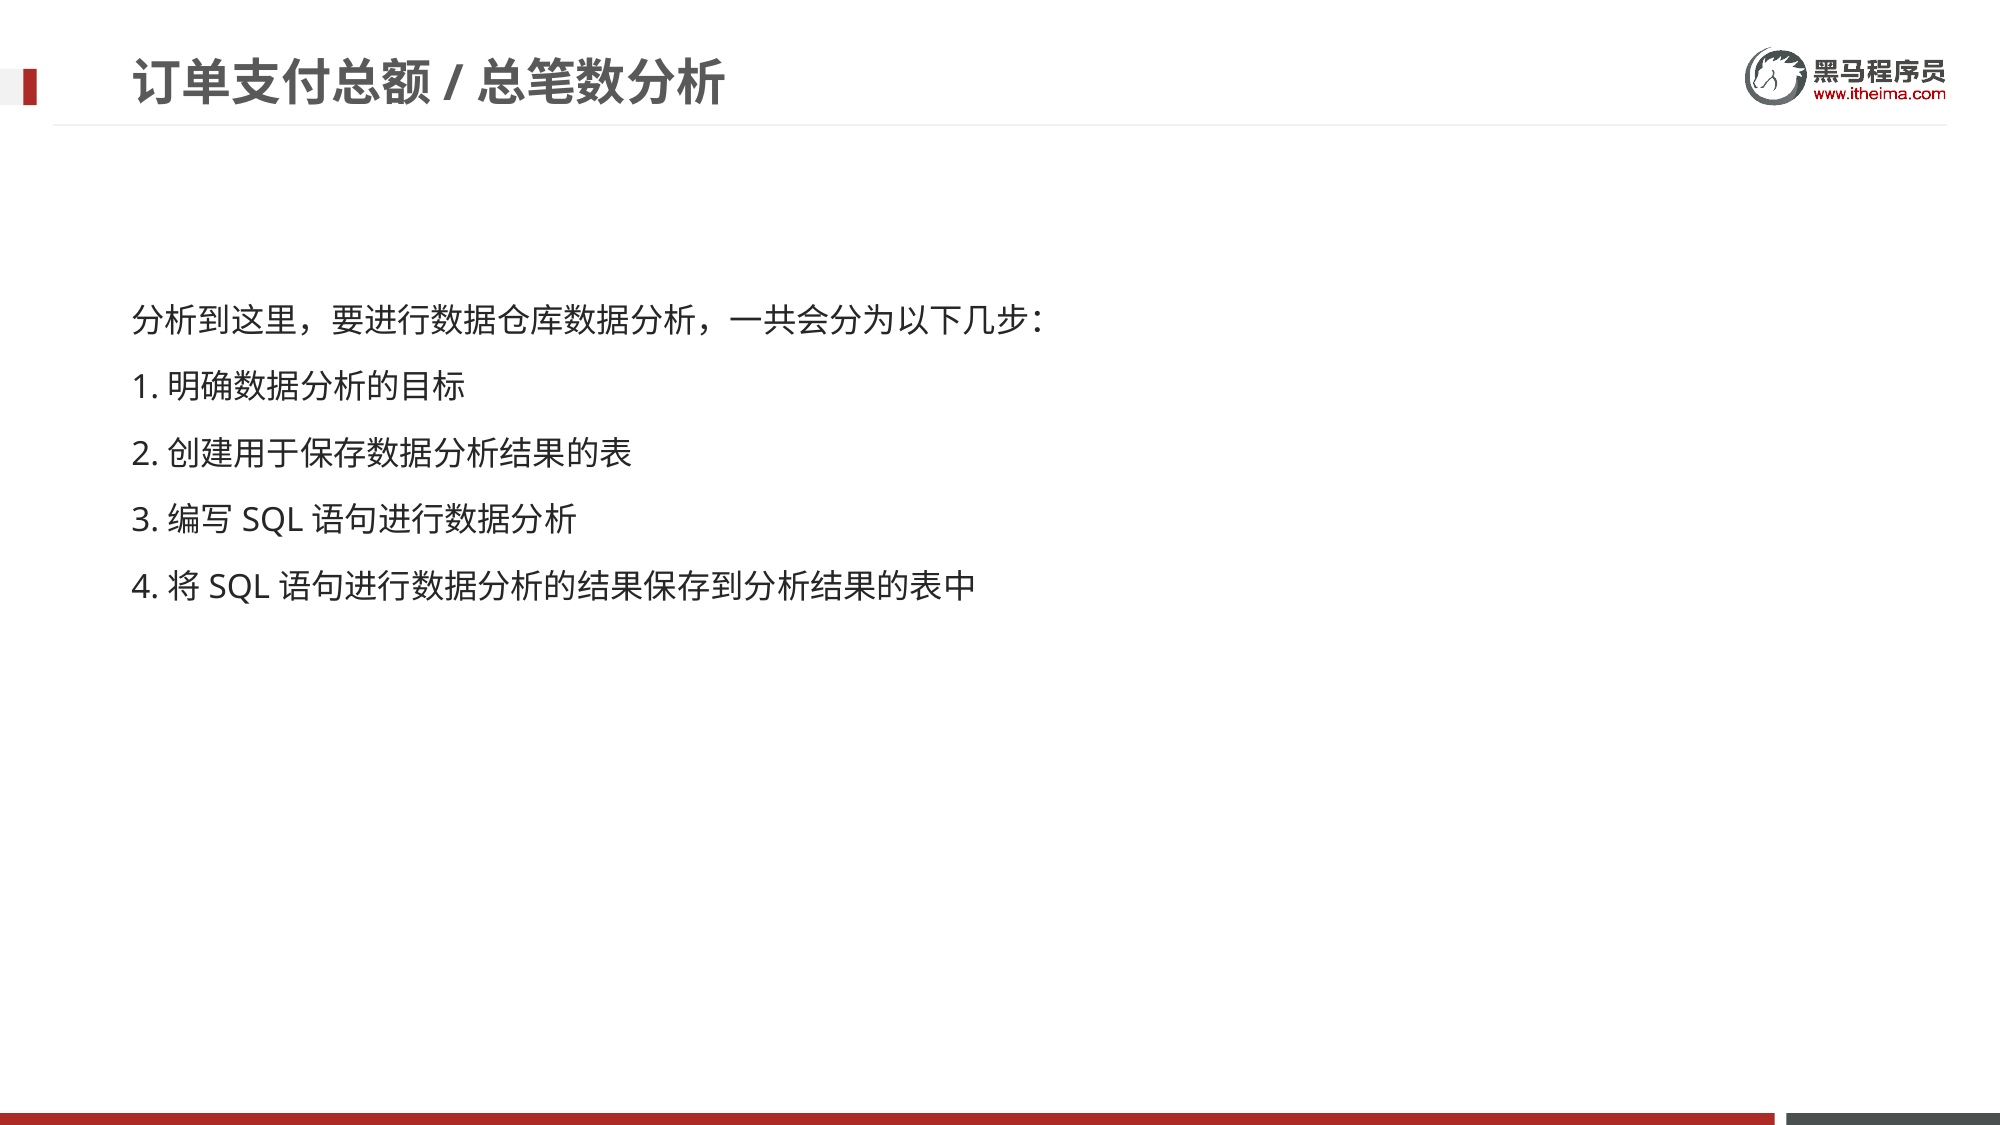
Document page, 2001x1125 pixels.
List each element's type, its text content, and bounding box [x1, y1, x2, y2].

title 订单支付总额/总笔数分析 [116, 38, 1556, 124]
list 分析到这里，要进行数据仓库数据分析，一共会分为以下几步： 1.明确数据分析的目标 2.创建用于保存数据分析结果的表 3.编写SQL语句进行数据分析 4.将SQL语句进行数据分析的结果保存到分析结果的表中 [116, 271, 1872, 964]
picture [1744, 46, 1946, 106]
